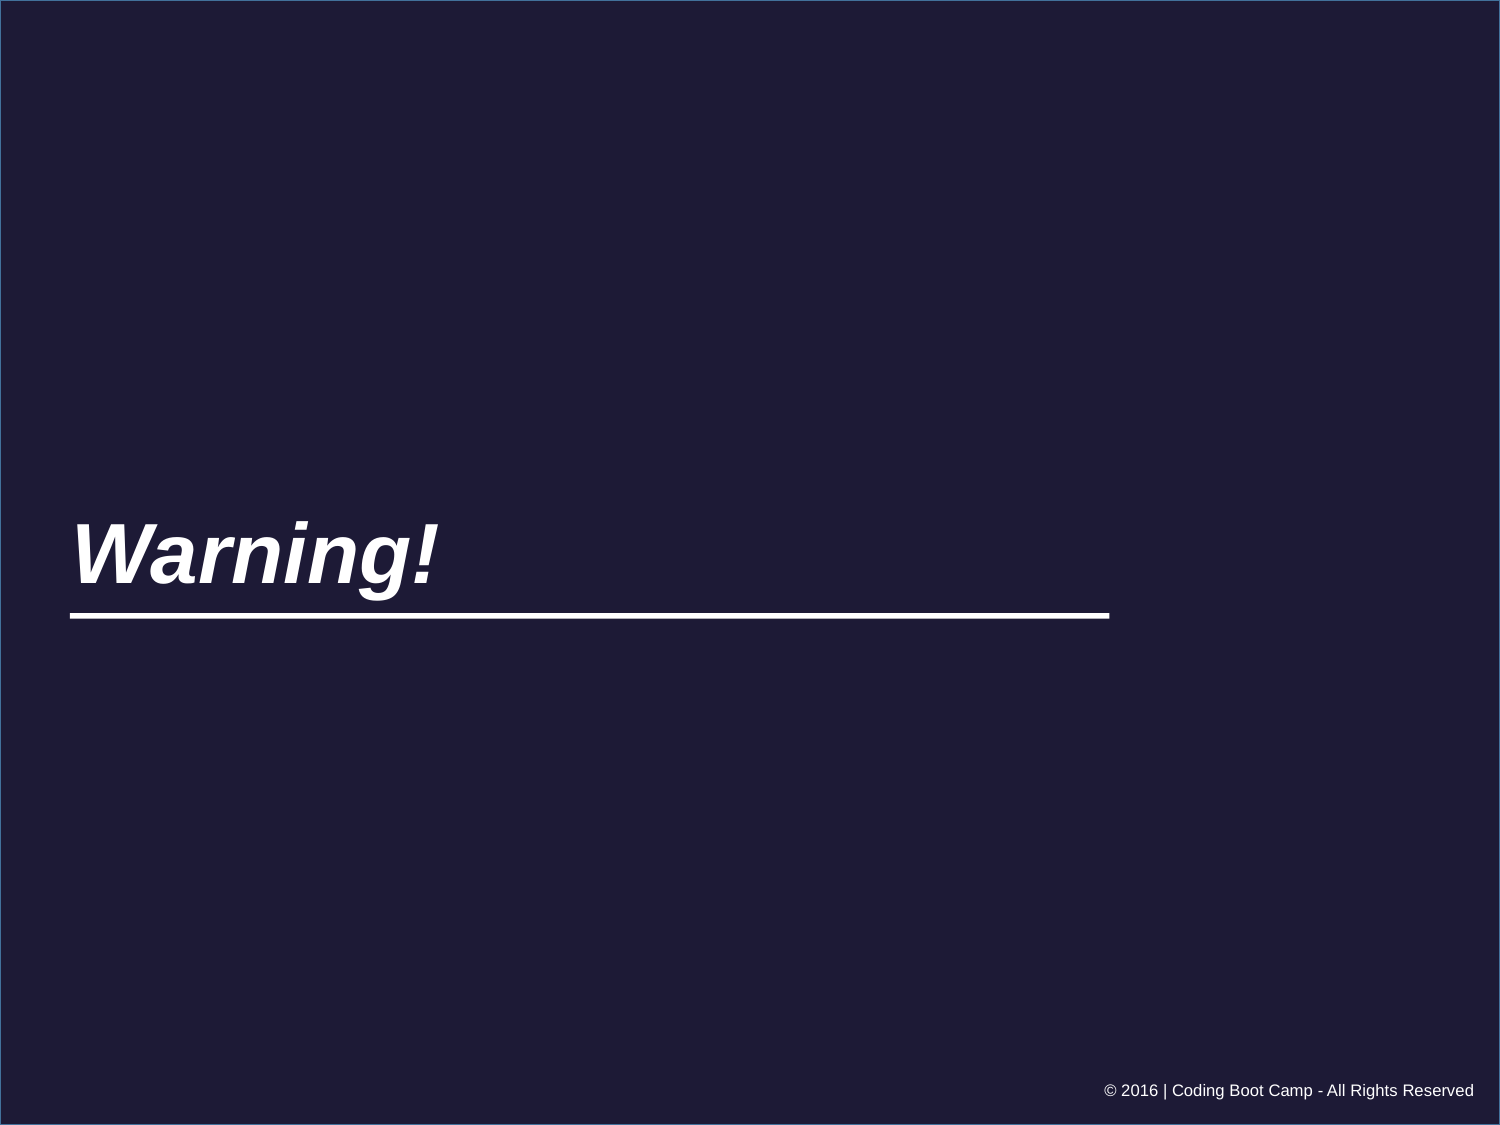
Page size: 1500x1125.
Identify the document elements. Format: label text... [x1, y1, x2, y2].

title Warning! [63, 483, 1415, 628]
